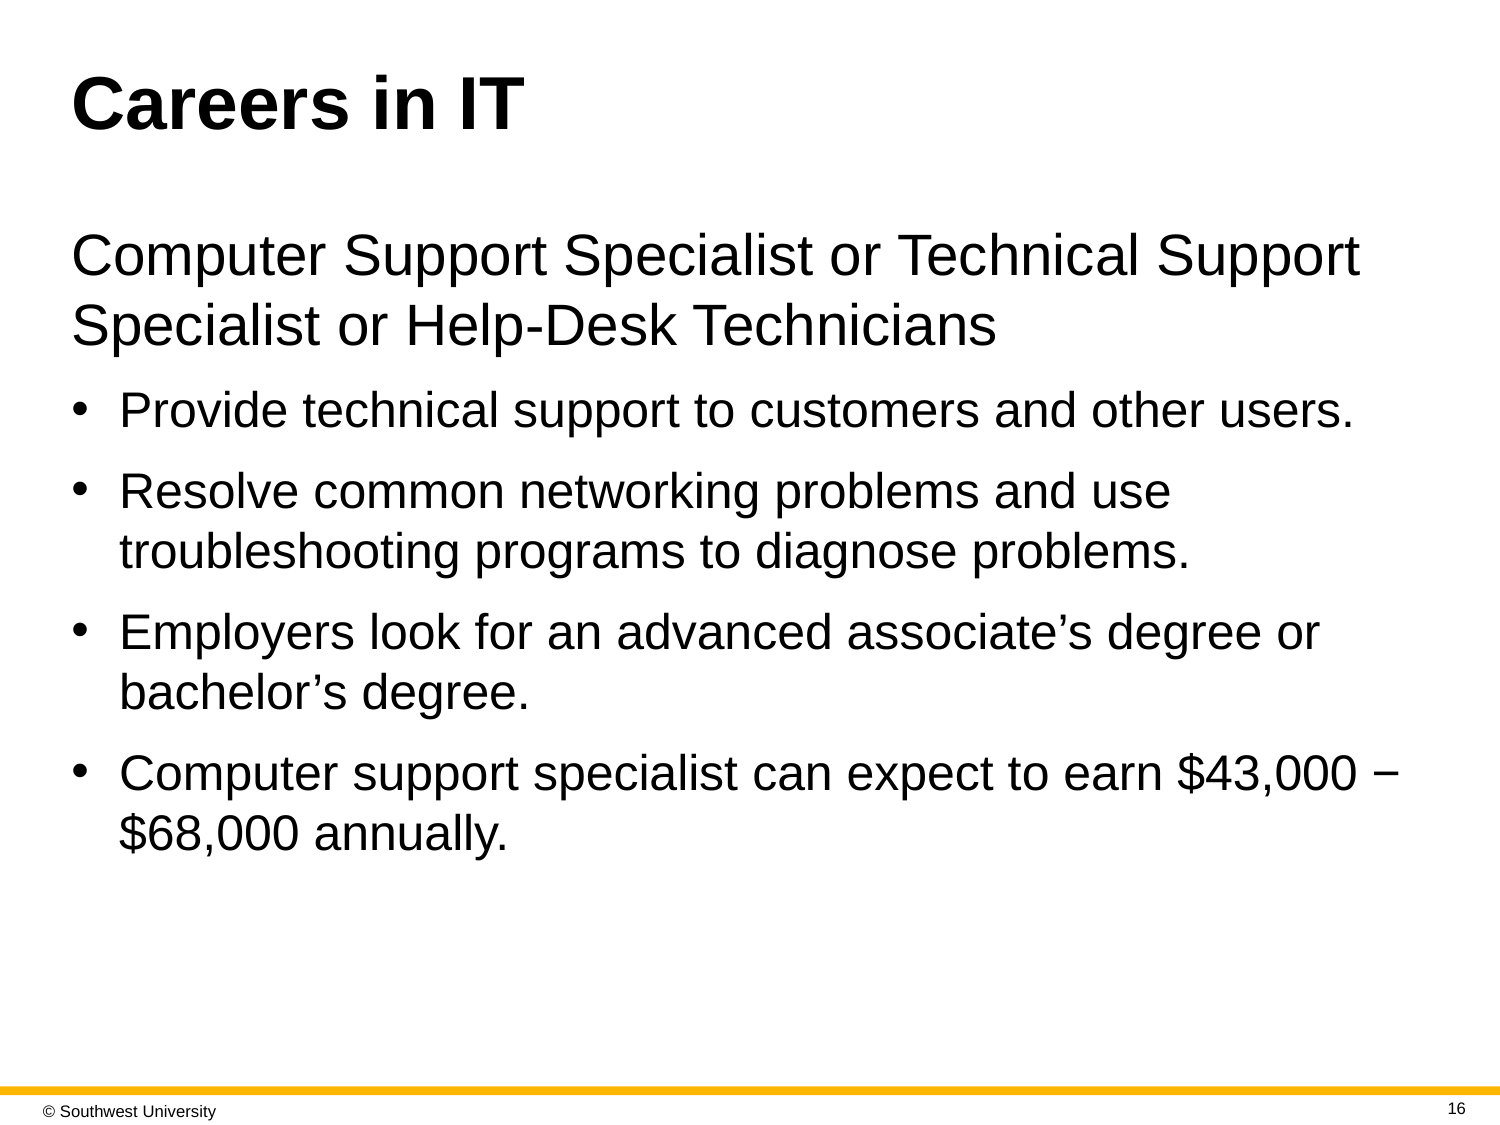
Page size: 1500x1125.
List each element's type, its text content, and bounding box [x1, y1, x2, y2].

title Careers in IT [56, 38, 1444, 173]
list Computer Support Specialist or Technical Support Specialist or Help-Desk Technicians Provide technical support to customers and other users. Resolve common networking problems and use troubleshooting programs to diagnose problems. Employers look for an advanced associate’s degree or bachelor’s degree. Computer support specialist can expect to earn $43,000 − $68,000 annually. [56, 209, 1444, 985]
slide_number 16 [1415, 1094, 1474, 1122]
